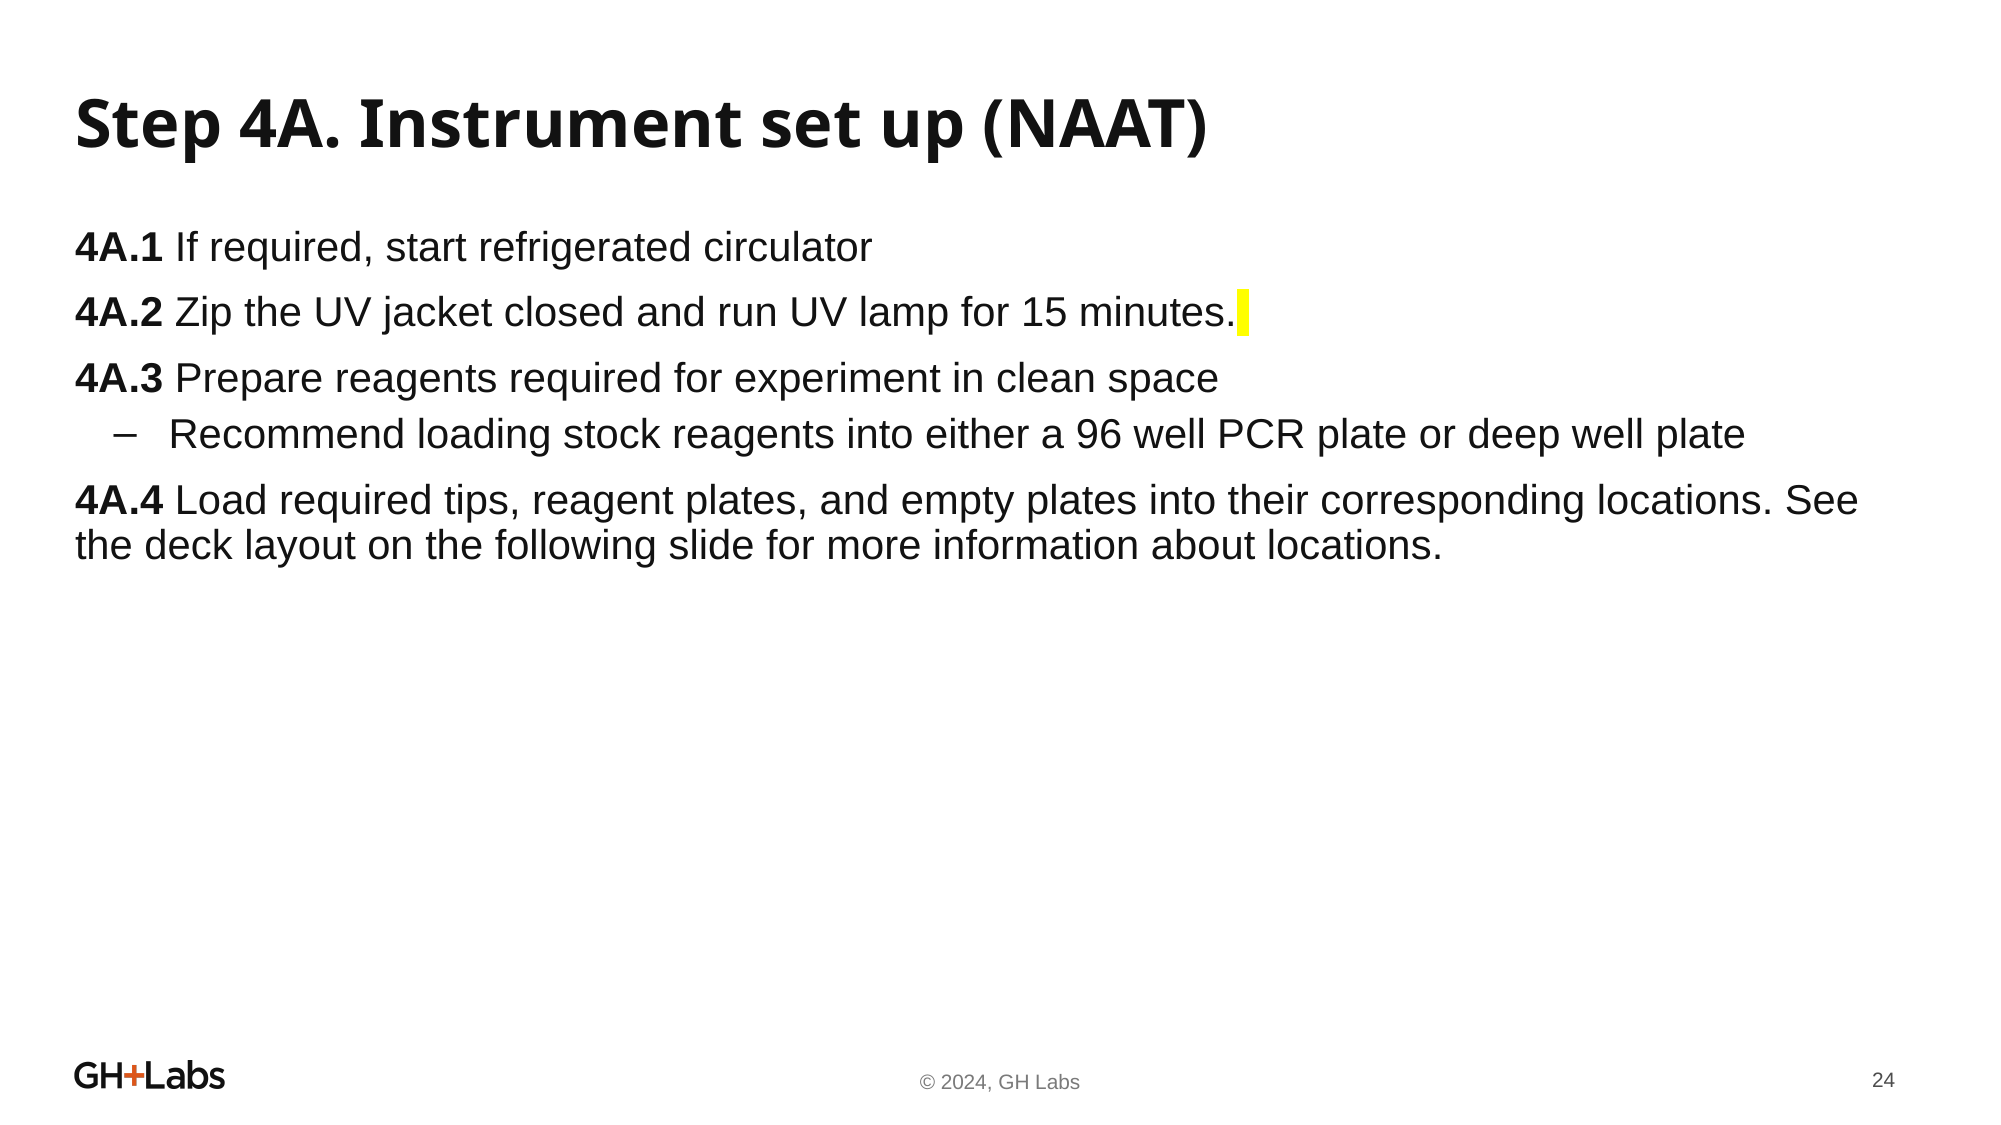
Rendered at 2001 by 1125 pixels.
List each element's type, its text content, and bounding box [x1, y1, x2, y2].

picture [74, 1060, 225, 1089]
title Step 4A. Instrument set up (NAAT) [75, 60, 1925, 191]
footer © 2024, GH Labs [662, 1062, 1338, 1100]
list 4A.1 If required, start refrigerated circulator 4A.2 Zip the UV jacket closed and run UV lamp for 15 minutes. 4A.3 Prepare reagents required for experiment in clean space Recommend loading stock reagents into either a 96 well PCR plate or deep well plate 4A.4 Load required tips, reagent plates, and empty plates into their corresponding locations. See the deck layout on the following slide for more information about locations. [75, 217, 1925, 1060]
